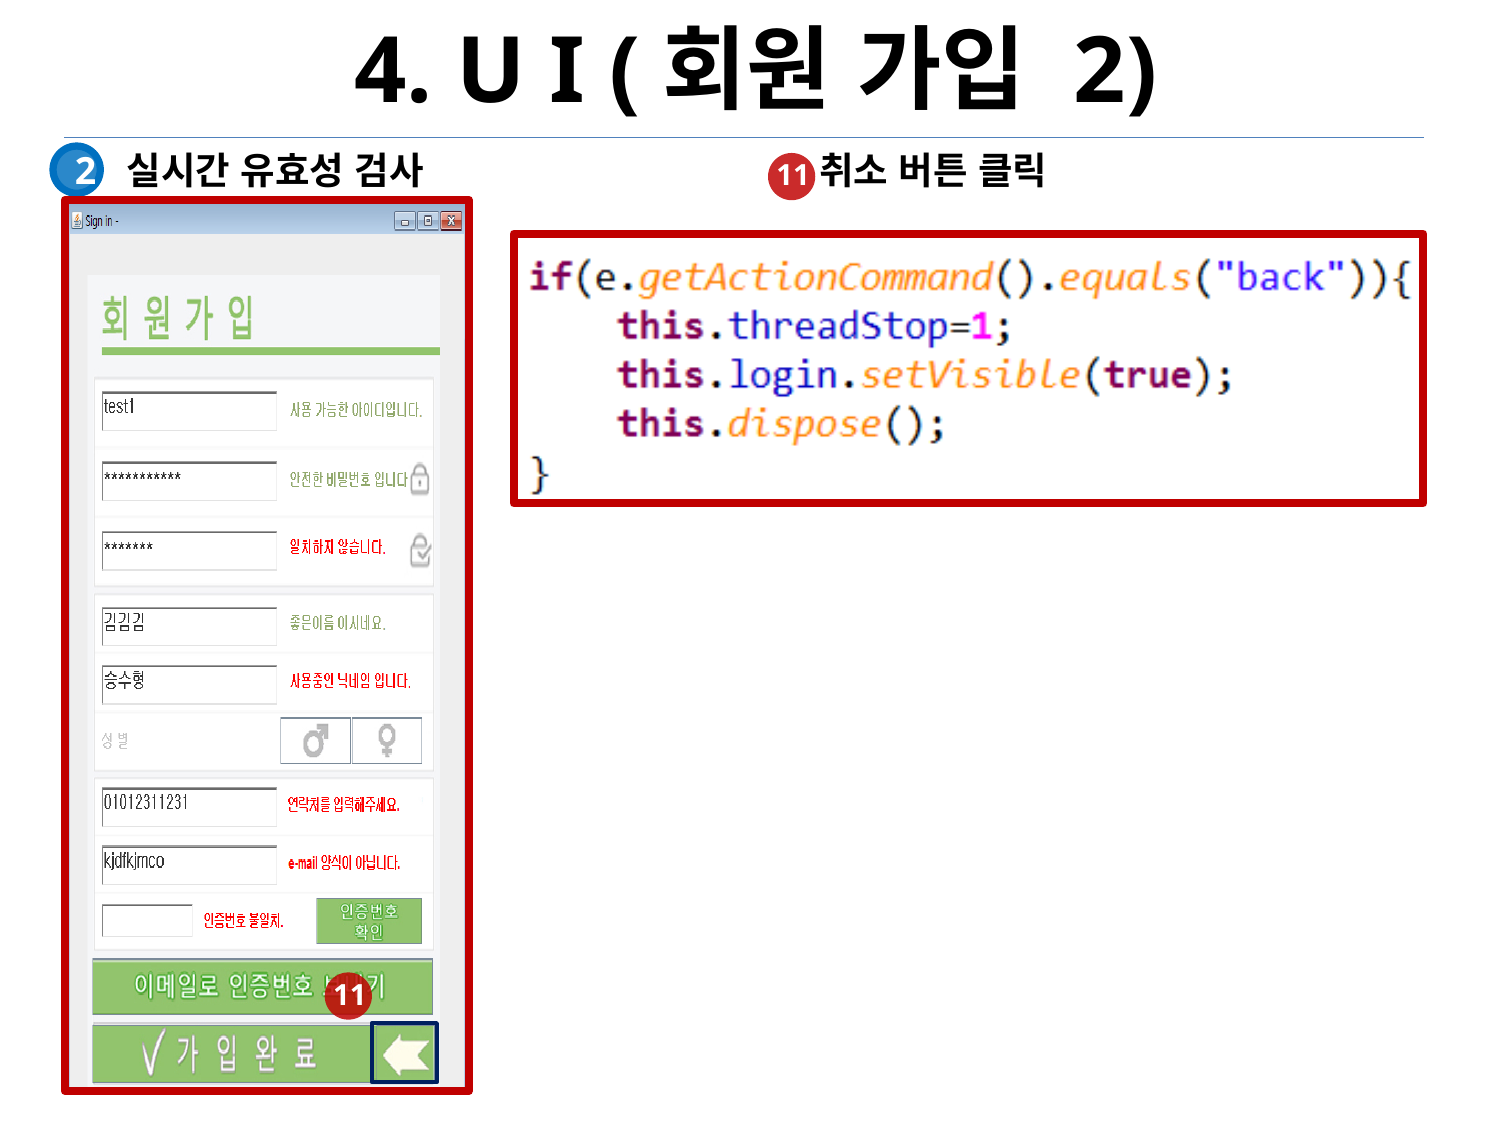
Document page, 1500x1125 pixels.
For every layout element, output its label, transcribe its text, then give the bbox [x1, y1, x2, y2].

title 4. U I (회원 가입 2) [80, 0, 1431, 136]
text_box [779, 199, 805, 203]
text_box 실시간 유효성 검사 [112, 146, 514, 199]
text_box 11 [761, 148, 904, 199]
text_box 취소 버튼 클릭 [804, 139, 1424, 199]
text_box 2 [50, 145, 103, 196]
text_box [63, 198, 471, 204]
picture [64, 202, 469, 1095]
picture [520, 255, 1426, 497]
text_box [512, 232, 1425, 505]
